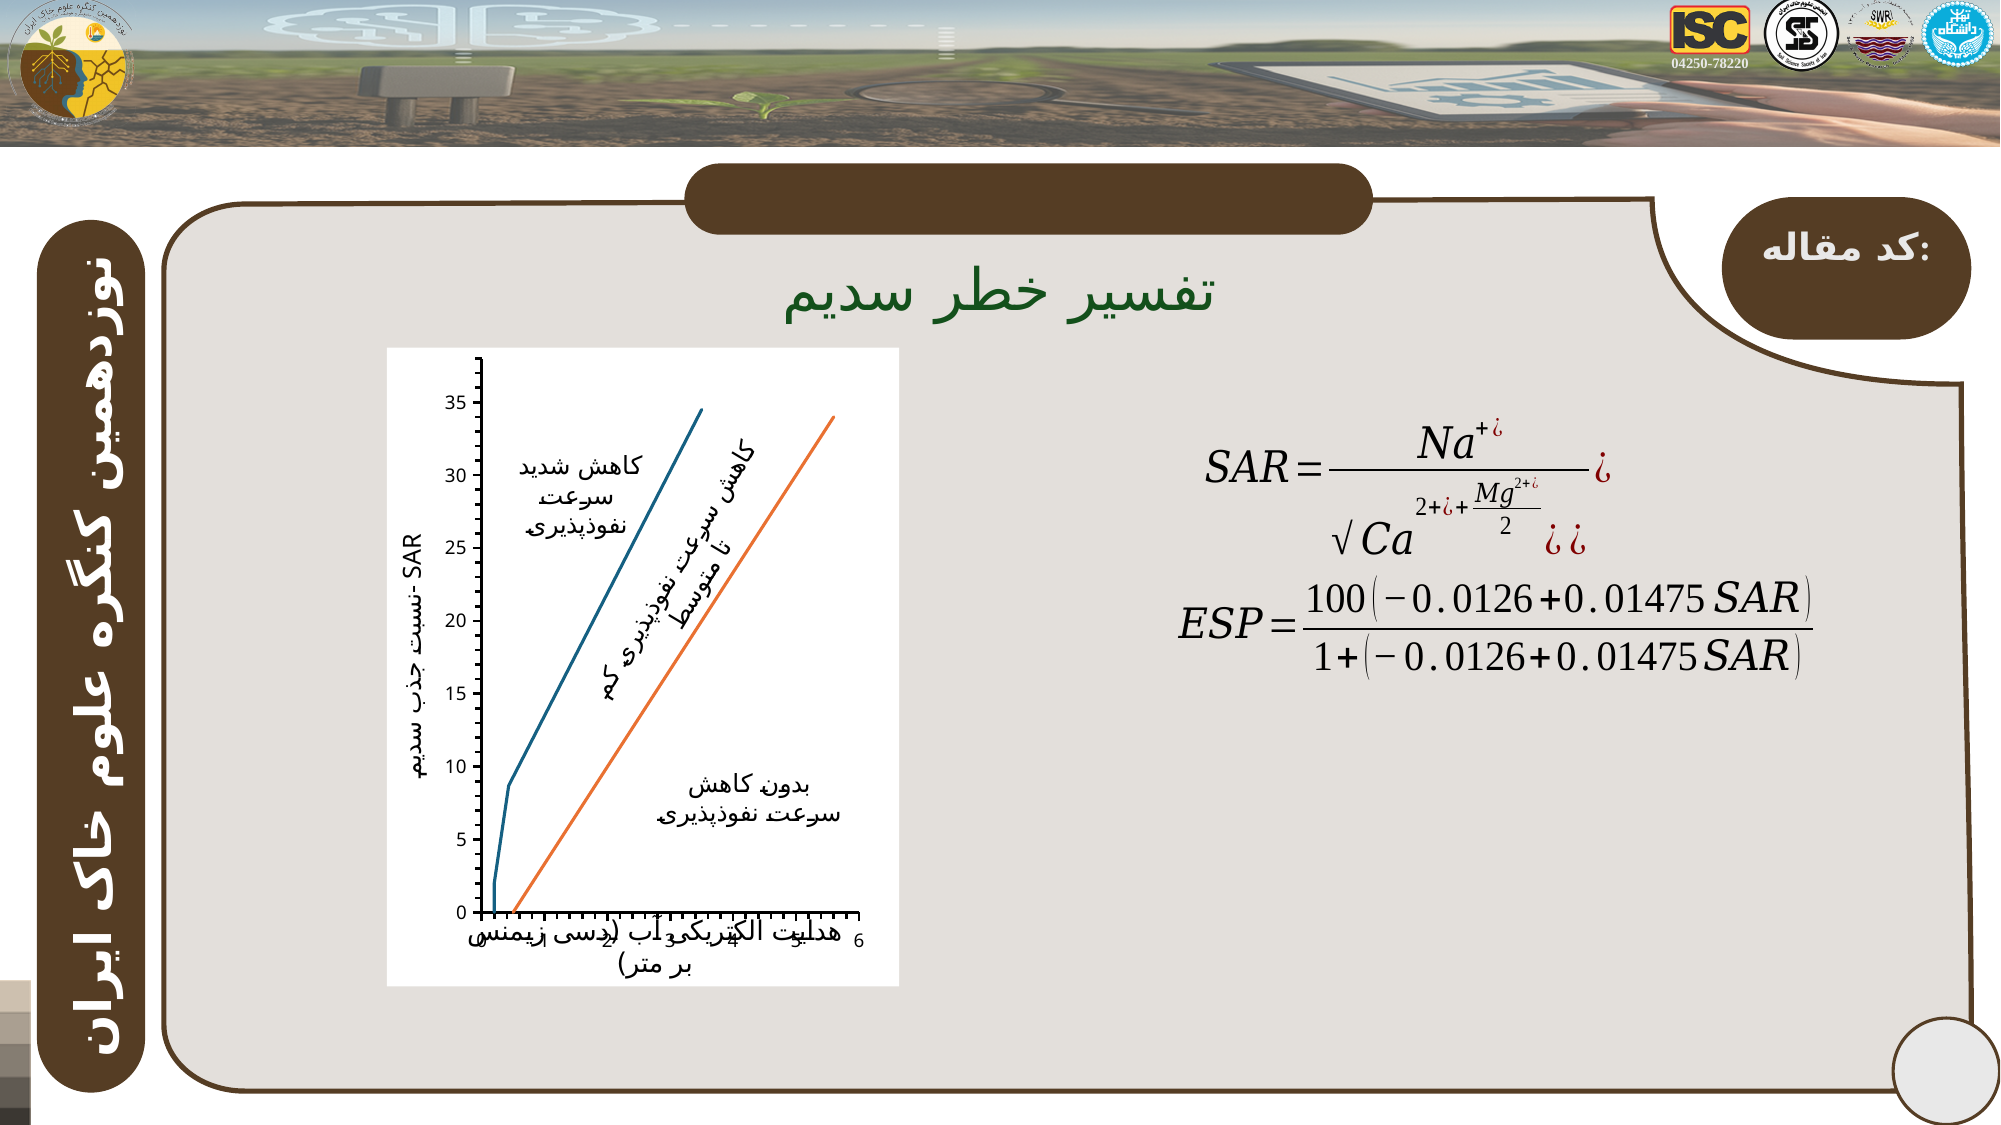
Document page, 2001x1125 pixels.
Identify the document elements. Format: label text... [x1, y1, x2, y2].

text_box تفسیر خطر سدیم [673, 244, 1327, 330]
picture [6, 0, 136, 127]
picture [1659, 0, 2000, 80]
chart [386, 347, 900, 988]
table_cell تعرق نسبی 60 [0, 0, 2000, 147]
